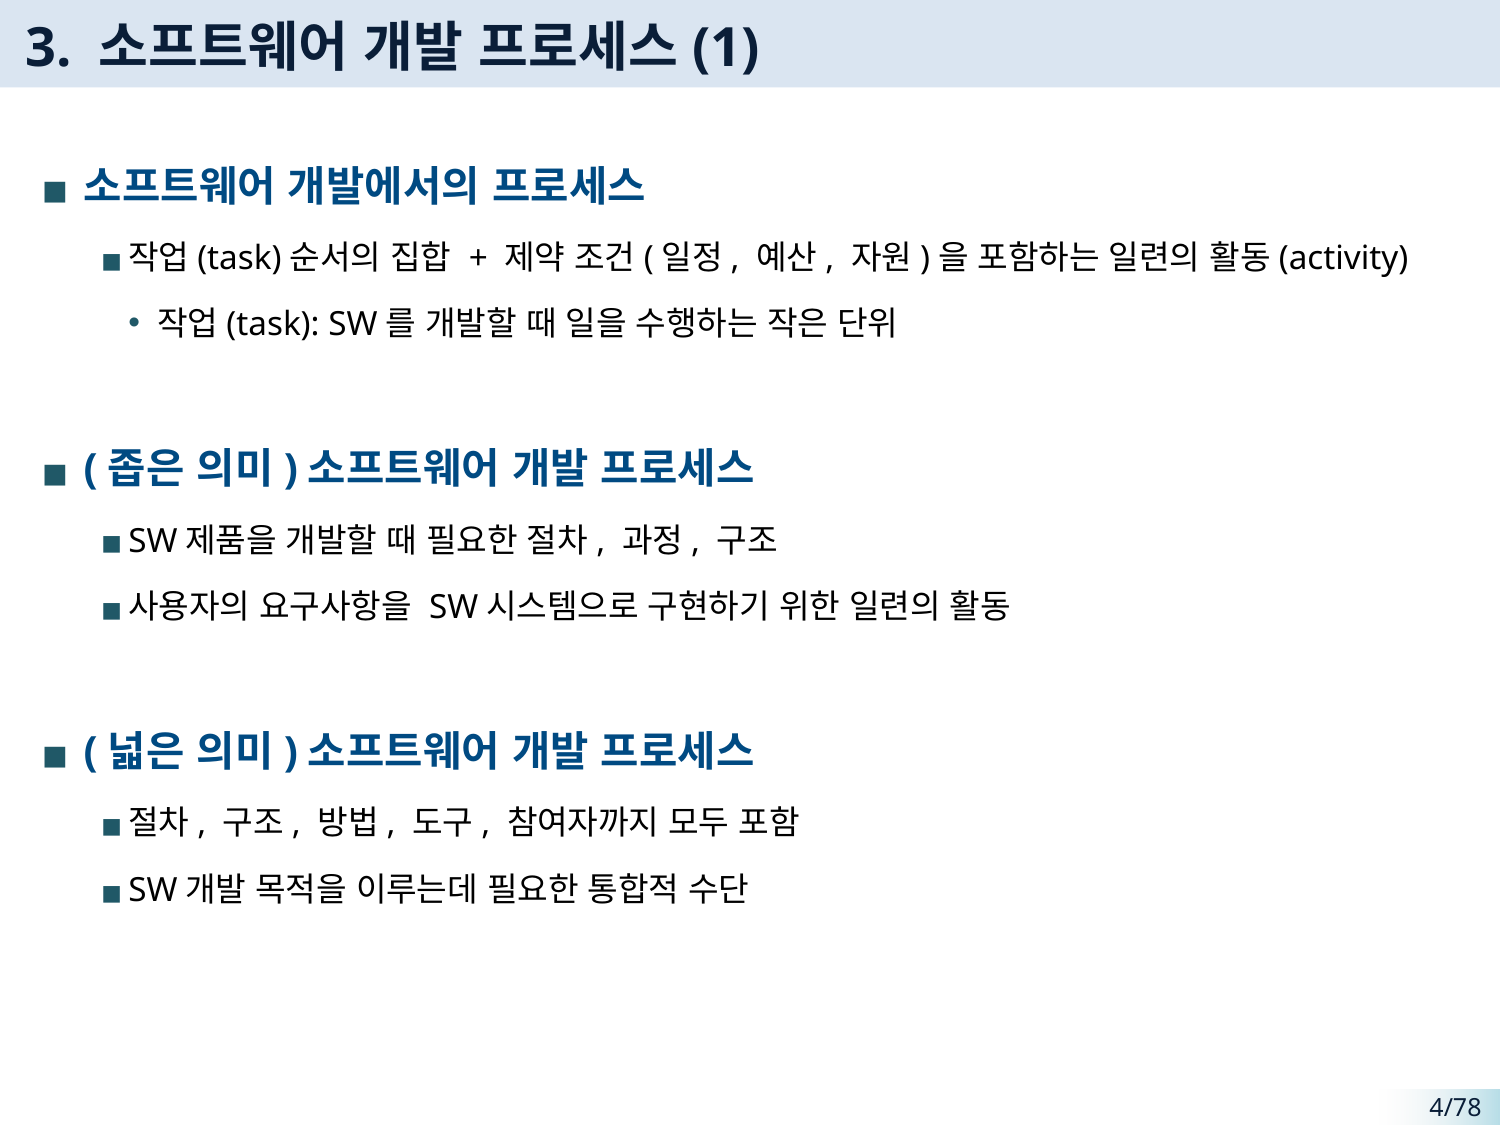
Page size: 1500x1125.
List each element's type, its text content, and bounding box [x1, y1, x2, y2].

list 소프트웨어 개발에서의 프로세스 작업(task)순서의 집합 + 제약 조건(일정, 예산, 자원)을 포함하는 일련의 활동(activity) 작업(task): SW를 개발할 때 일을 수행하는 작은 단위 (좁은 의미)소프트웨어 개발 프로세스 SW제품을 개발할 때 필요한 절차, 과정, 구조 사용자의 요구사항을 SW시스템으로 구현하기 위한 일련의 활동 (넓은 의미)소프트웨어 개발 프로세스 절차, 구조, 방법, 도구, 참여자까지 모두 포함 SW개발 목적을 이루는데 필요한 통합적 수단 [10, 126, 1481, 1057]
title 3. 소프트웨어 개발 프로세스(1) [10, 5, 1288, 84]
